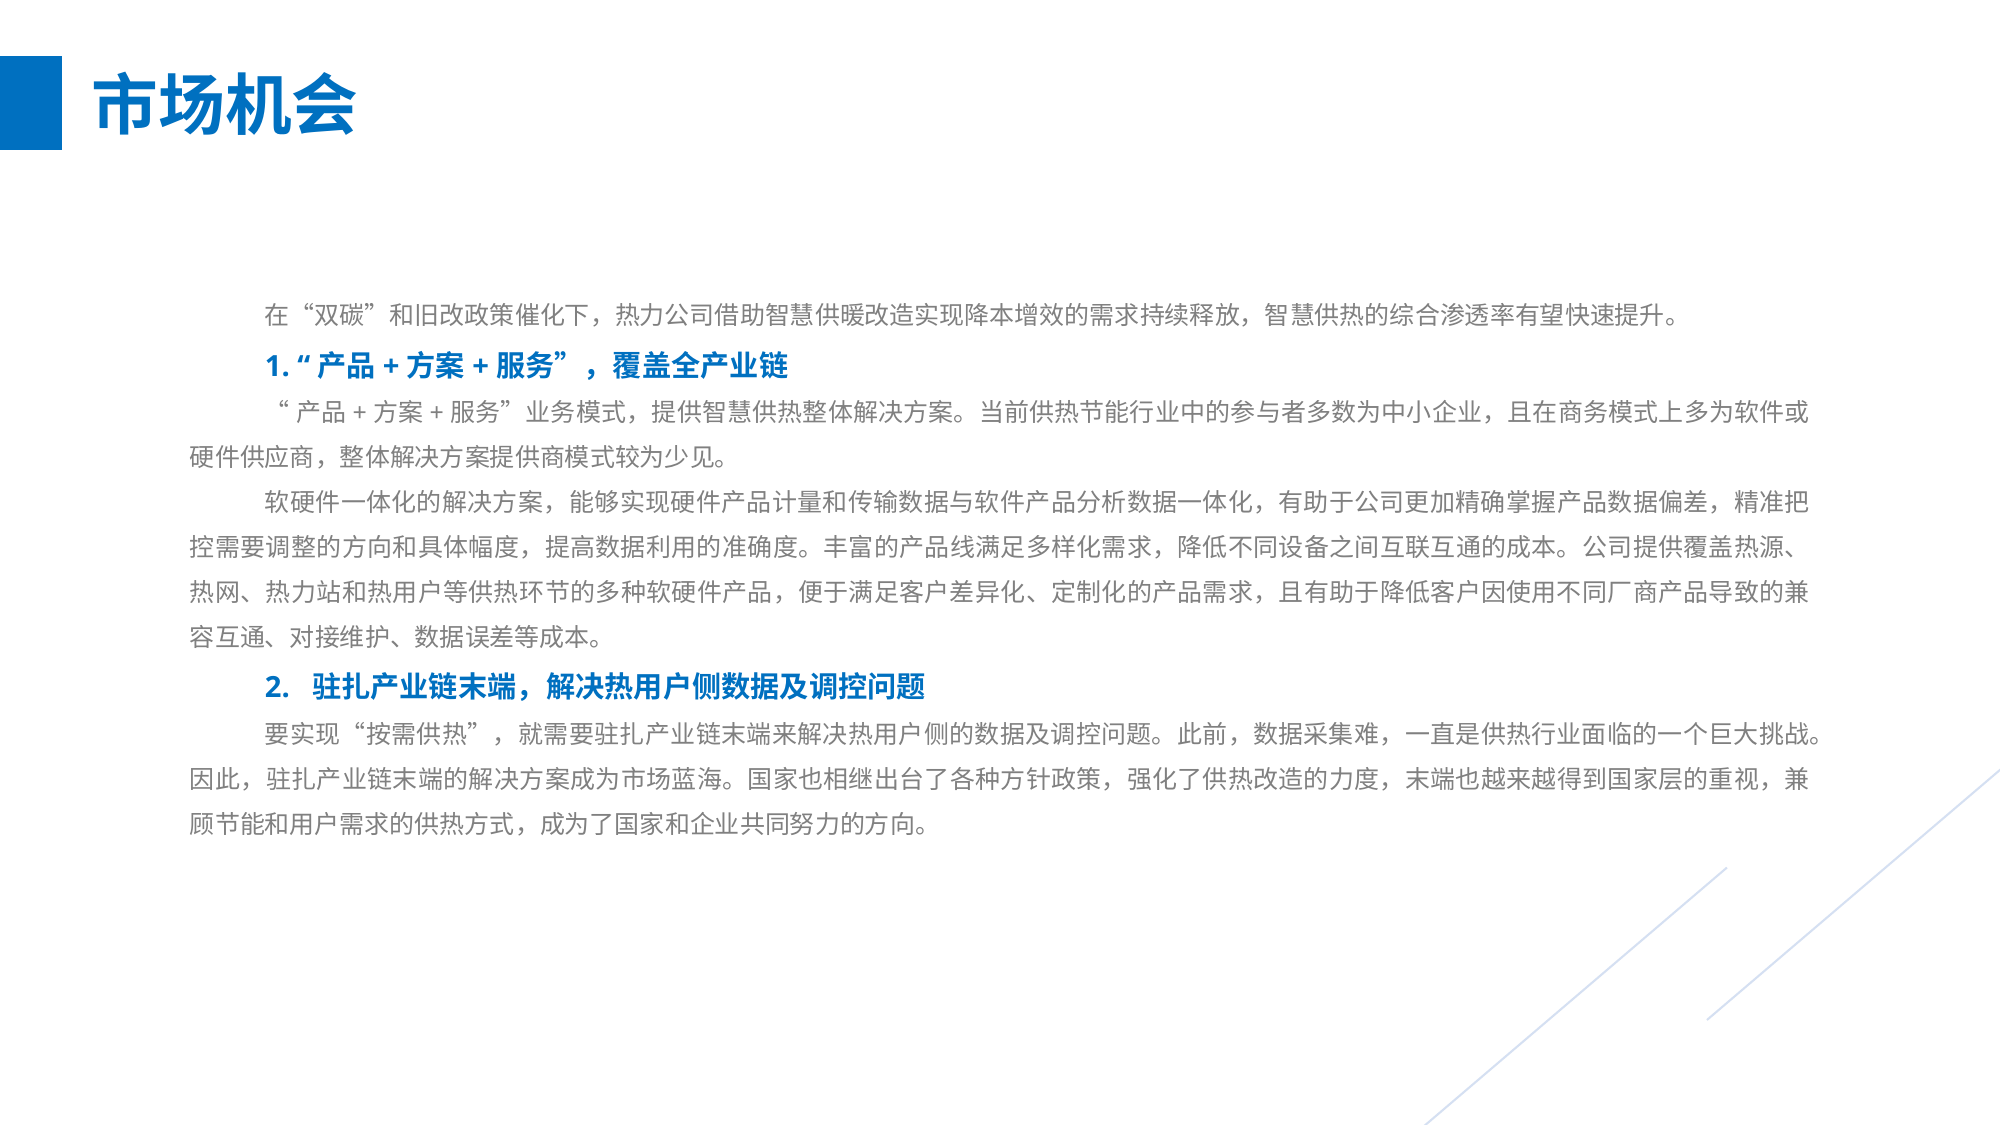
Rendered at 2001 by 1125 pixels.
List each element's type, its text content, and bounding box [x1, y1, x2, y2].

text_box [1766, 269, 2000, 1080]
text_box 在“双碳”和旧改政策催化下，热力公司借助智慧供暖改造实现降本增效的需求持续释放，智慧供热的综合渗透率有望快速提升。 1. “产品+方案+服务”，覆盖全产业链 “产品+方案+服务”业务模式，提供智慧供热整体解决方案。当前供热节能行业中的参与者多数为中小企业，且在商务模式上多为软件或硬件供应商，整体解决方案提供商模式较为少见。 软硬件一体化的解决方案，能够实现硬件产品计量和传输数据与软件产品分析数据一体化，有助于公司更加精确掌握产品数据偏差，精准把控需要调整的方向和具体幅度，提高数据利用的准确度。丰富的产品线满足多样化需求，降低不同设备之间互联互通的成本。公司提供覆盖热源、热网、热力站和热用户等供热环节的多种软硬件产品，便于满足客户差异化、定制化的产品需求，且有助于降低客户因使用不同厂商产品导致的兼容互通、对接维护、数据误差等成本。 2. 驻扎产业链末端，解决热用户侧数据及调控问题 要实现“按需供热”，就需要驻扎产业链末端来解决热用户侧的数据及调控问题。此前，数据采集难，一直是供热行业面临的一个巨大挑战。因此，驻扎产业链末端的解决方案成为市场蓝海。国家也相继出台了各种方针政策，强化了供热改造的力度，末端也越来越得到国家层的重视，兼顾节能和用户需求的供热方式，成为了国家和企业共同努力的方向。 [175, 277, 1766, 846]
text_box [0, 55, 444, 151]
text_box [1439, 844, 1705, 1125]
